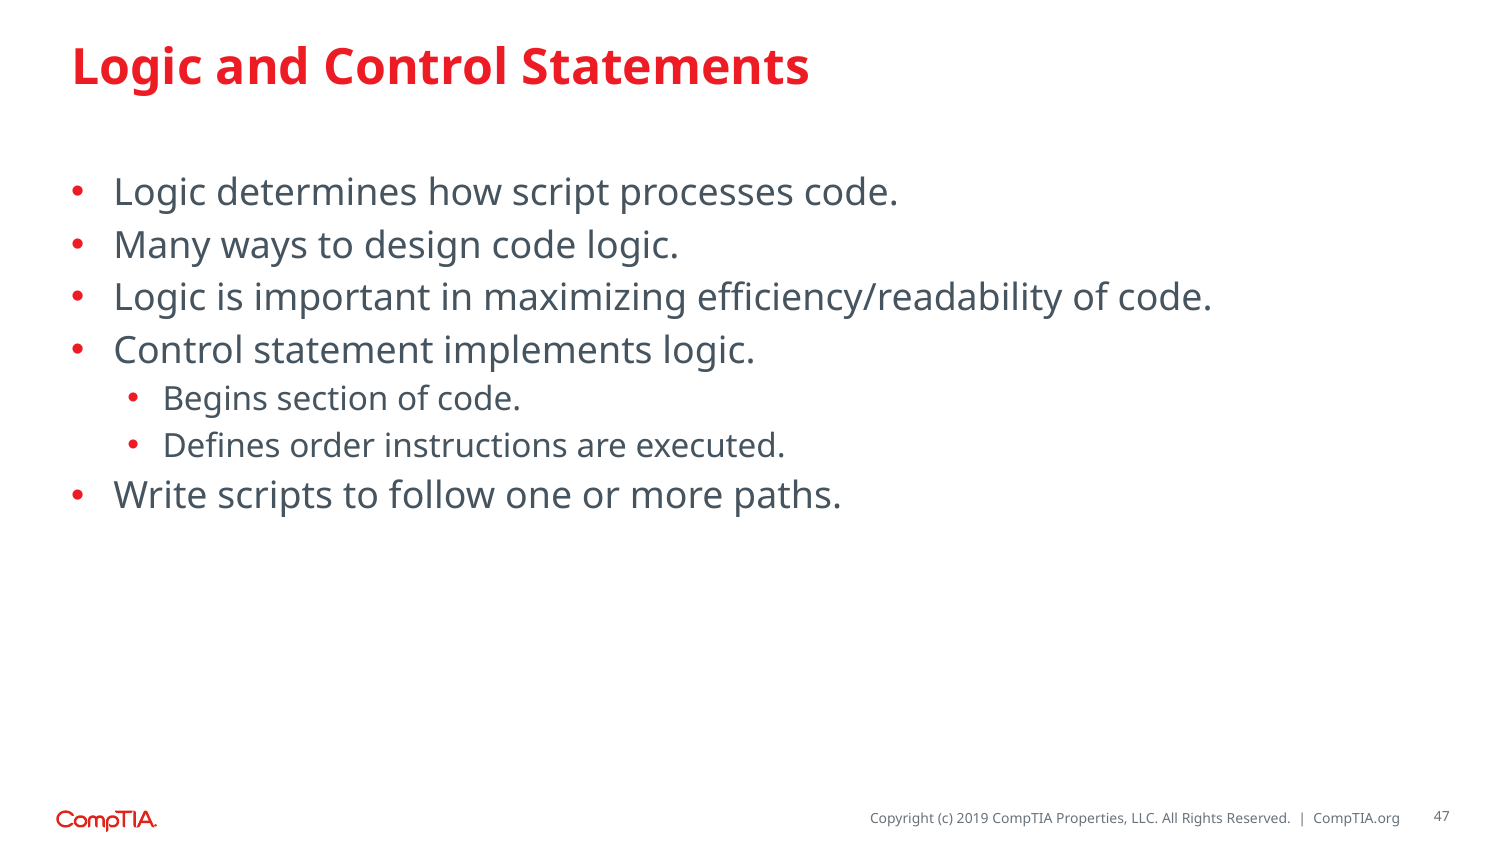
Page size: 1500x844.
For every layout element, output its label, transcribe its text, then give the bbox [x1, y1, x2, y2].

list Logic determines how script processes code. Many ways to design code logic. Logic is important in maximizing efficiency/readability of code. Control statement implements logic. Begins section of code. Defines order instructions are executed. Write scripts to follow one or more paths. [56, 160, 1444, 746]
slide_number 47 [1407, 800, 1450, 835]
title Logic and Control Statements [56, 12, 1444, 117]
